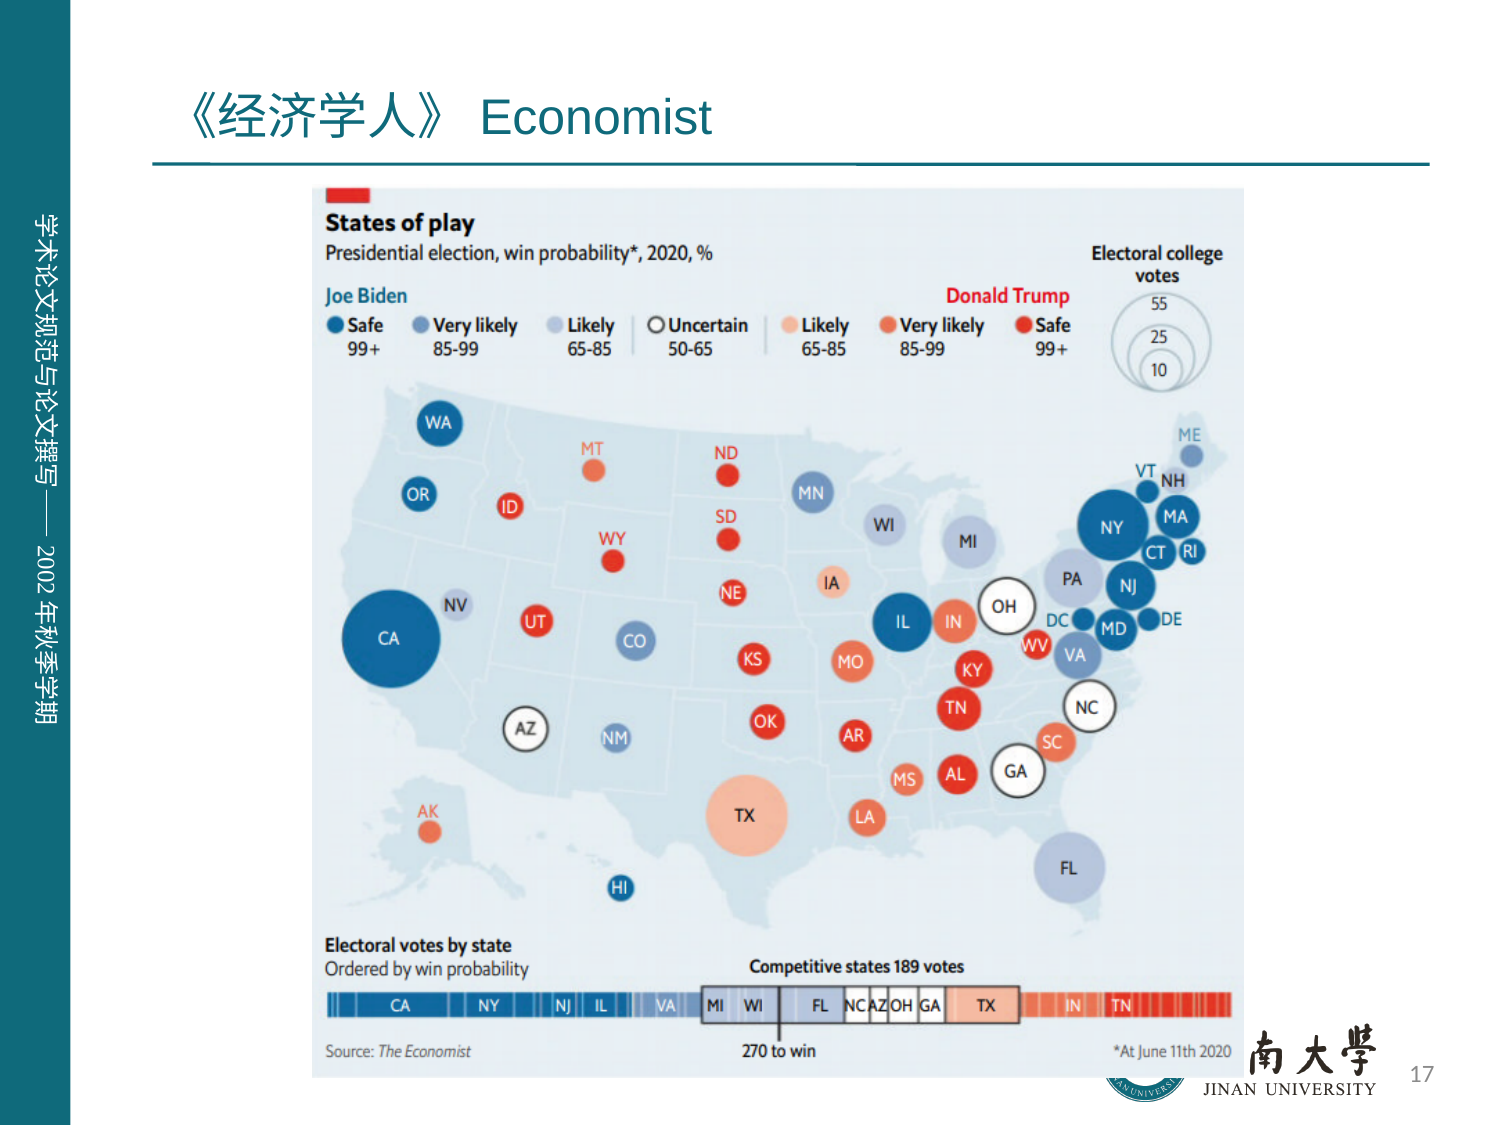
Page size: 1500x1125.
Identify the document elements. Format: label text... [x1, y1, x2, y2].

slide_number 17 [1099, 1042, 1450, 1103]
title 《经济学人》Economist [152, 0, 1426, 153]
picture [1244, 1013, 1376, 1042]
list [312, 183, 1244, 1078]
